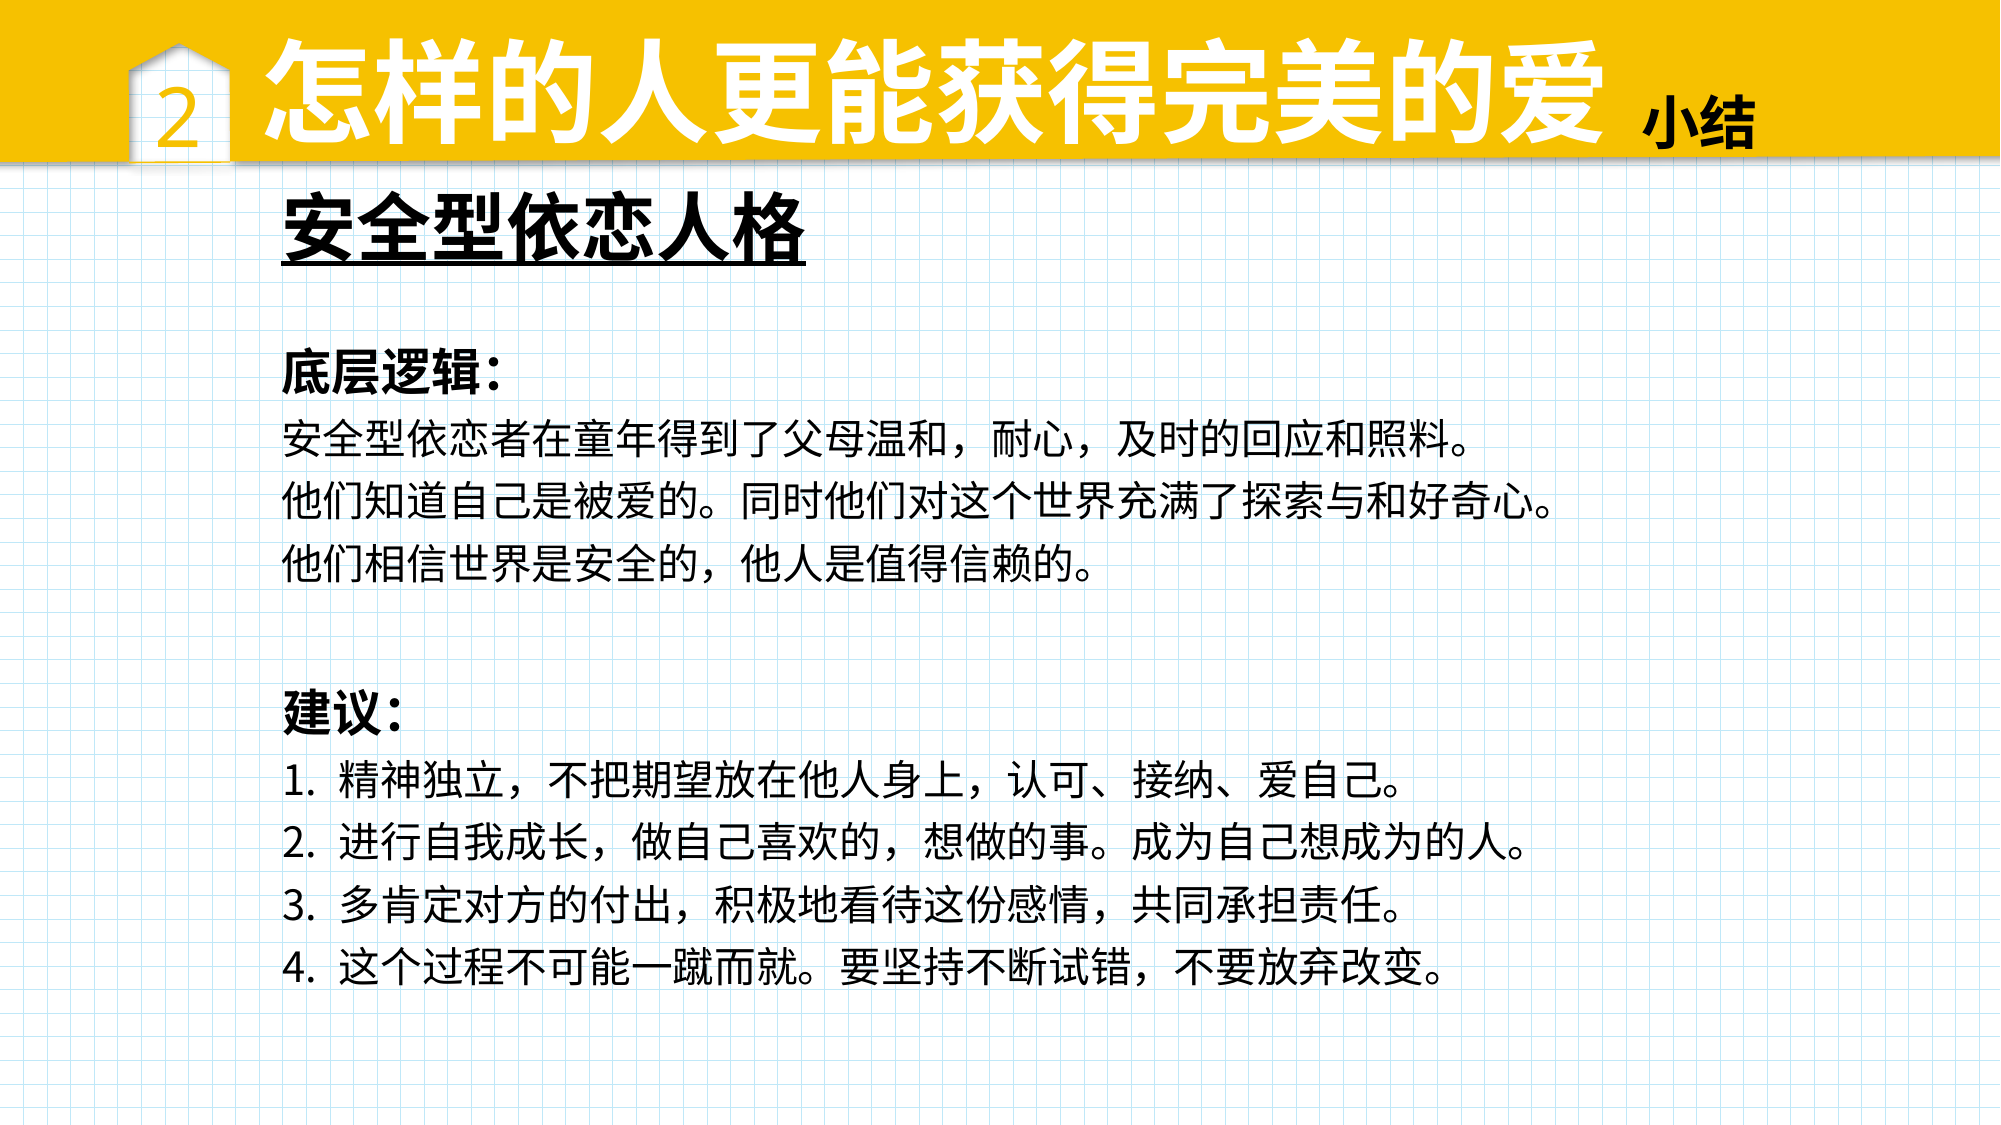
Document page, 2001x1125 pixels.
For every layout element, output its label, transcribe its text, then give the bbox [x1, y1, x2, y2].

text_box 建议： 精神独立，不把期望放在他人身上，认可、接纳、爱自己。 进行自我成长，做自己喜欢的，想做的事。成为自己想成为的人。 多肯定对方的付出，积极地看待这份感情，共同承担责任。 这个过程不可能一蹴而就。要坚持不断试错，不要放弃改变。 [267, 673, 1565, 999]
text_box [0, 0, 2000, 219]
text_box 安全型依恋人格 底层逻辑： 安全型依恋者在童年得到了父母温和，耐心，及时的回应和照料。 他们知道自己是被爱的。同时他们对这个世界充满了探索与和好奇心。 他们相信世界是安全的，他人是值得信赖的。 [266, 219, 1591, 595]
